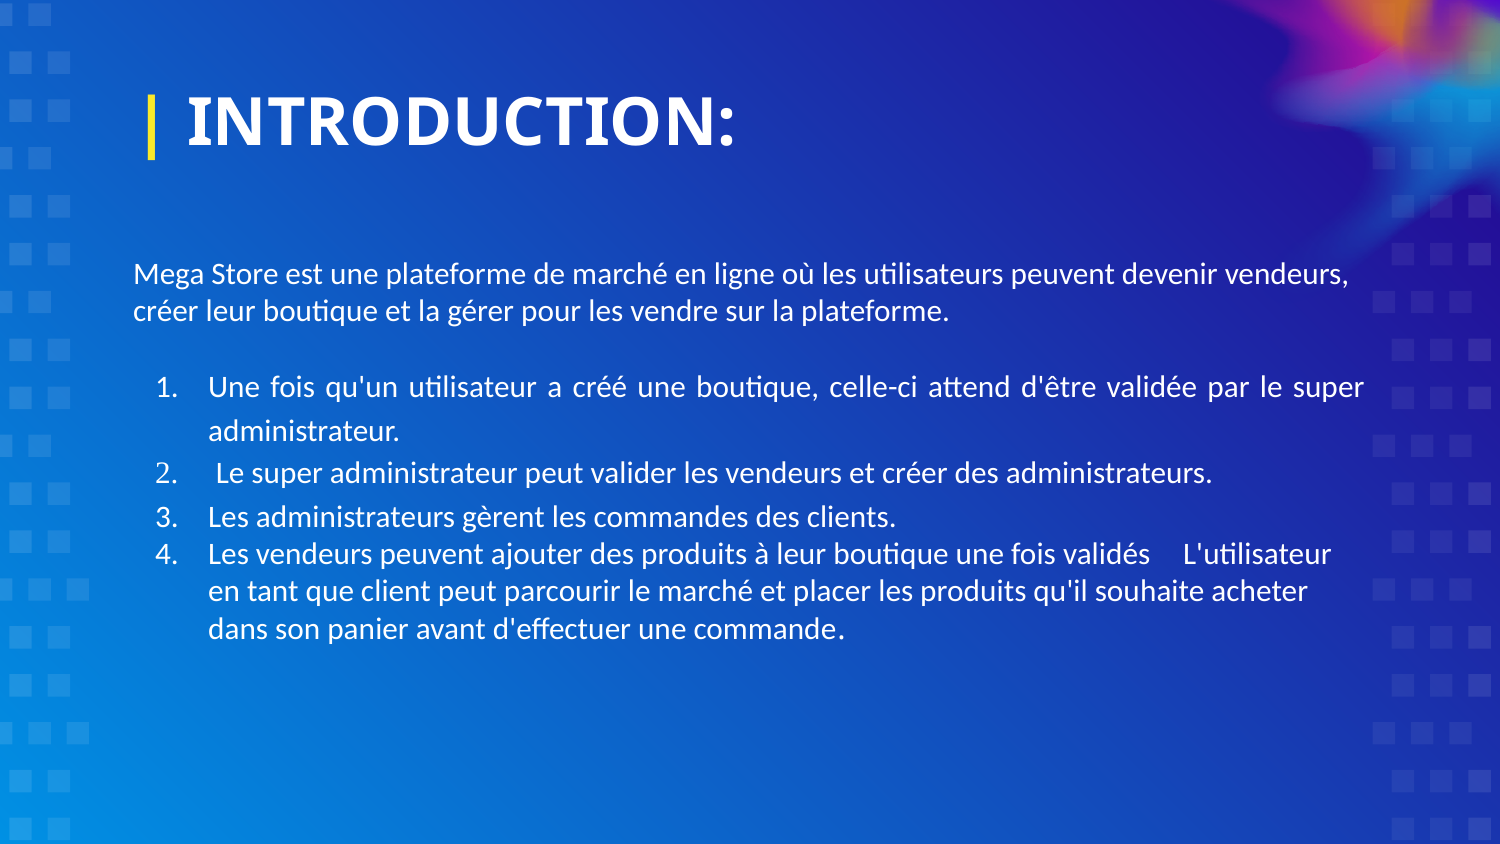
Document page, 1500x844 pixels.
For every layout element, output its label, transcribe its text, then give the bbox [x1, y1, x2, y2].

list Mega Store est une plateforme de marché en ligne où les utilisateurs peuvent devenir vendeurs, créer leur boutique et la gérer pour les vendre sur la plateforme. Une fois qu'un utilisateur a créé une boutique, celle-ci attend d'être validée par le super administrateur. Le super administrateur peut valider les vendeurs et créer des administrateurs. Les administrateurs gèrent les commandes des clients. Les vendeurs peuvent ajouter des produits à leur boutique une fois validés L'utilisateur en tant que client peut parcourir le marché et placer les produits qu'il souhaite acheter dans son panier avant d'effectuer une commande. [118, 148, 1382, 750]
title | INTRODUCTION: [118, 63, 1382, 148]
